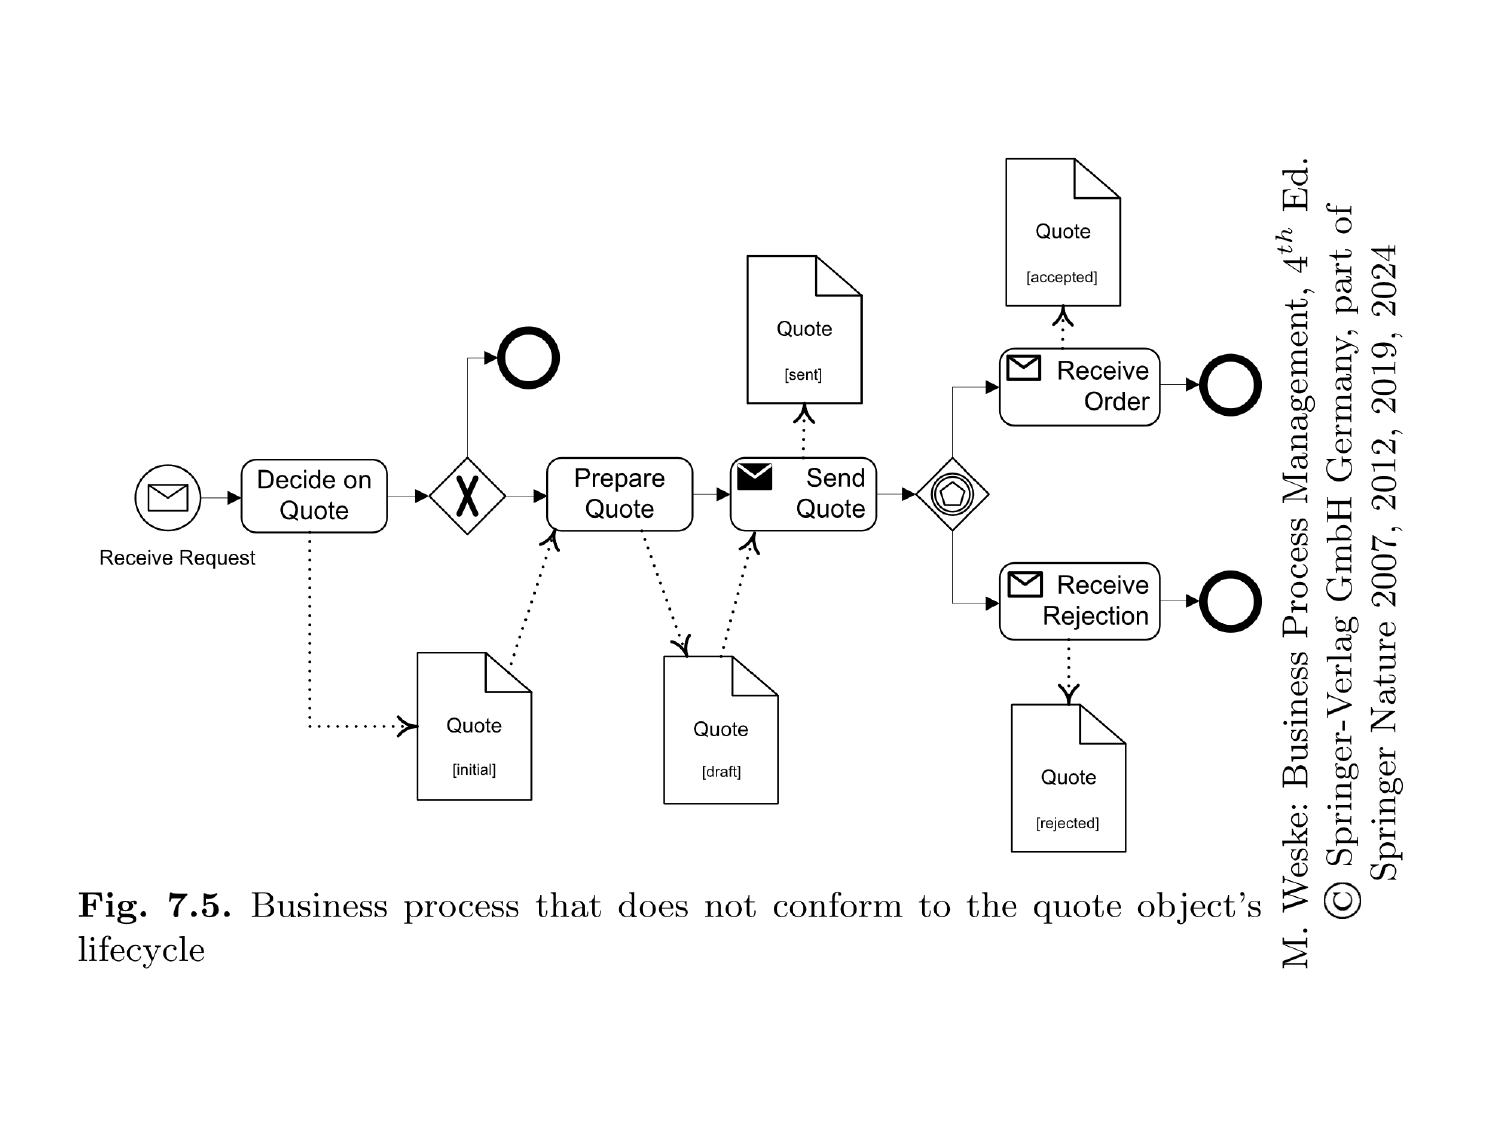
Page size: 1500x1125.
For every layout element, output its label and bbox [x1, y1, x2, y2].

picture [74, 104, 1425, 1021]
